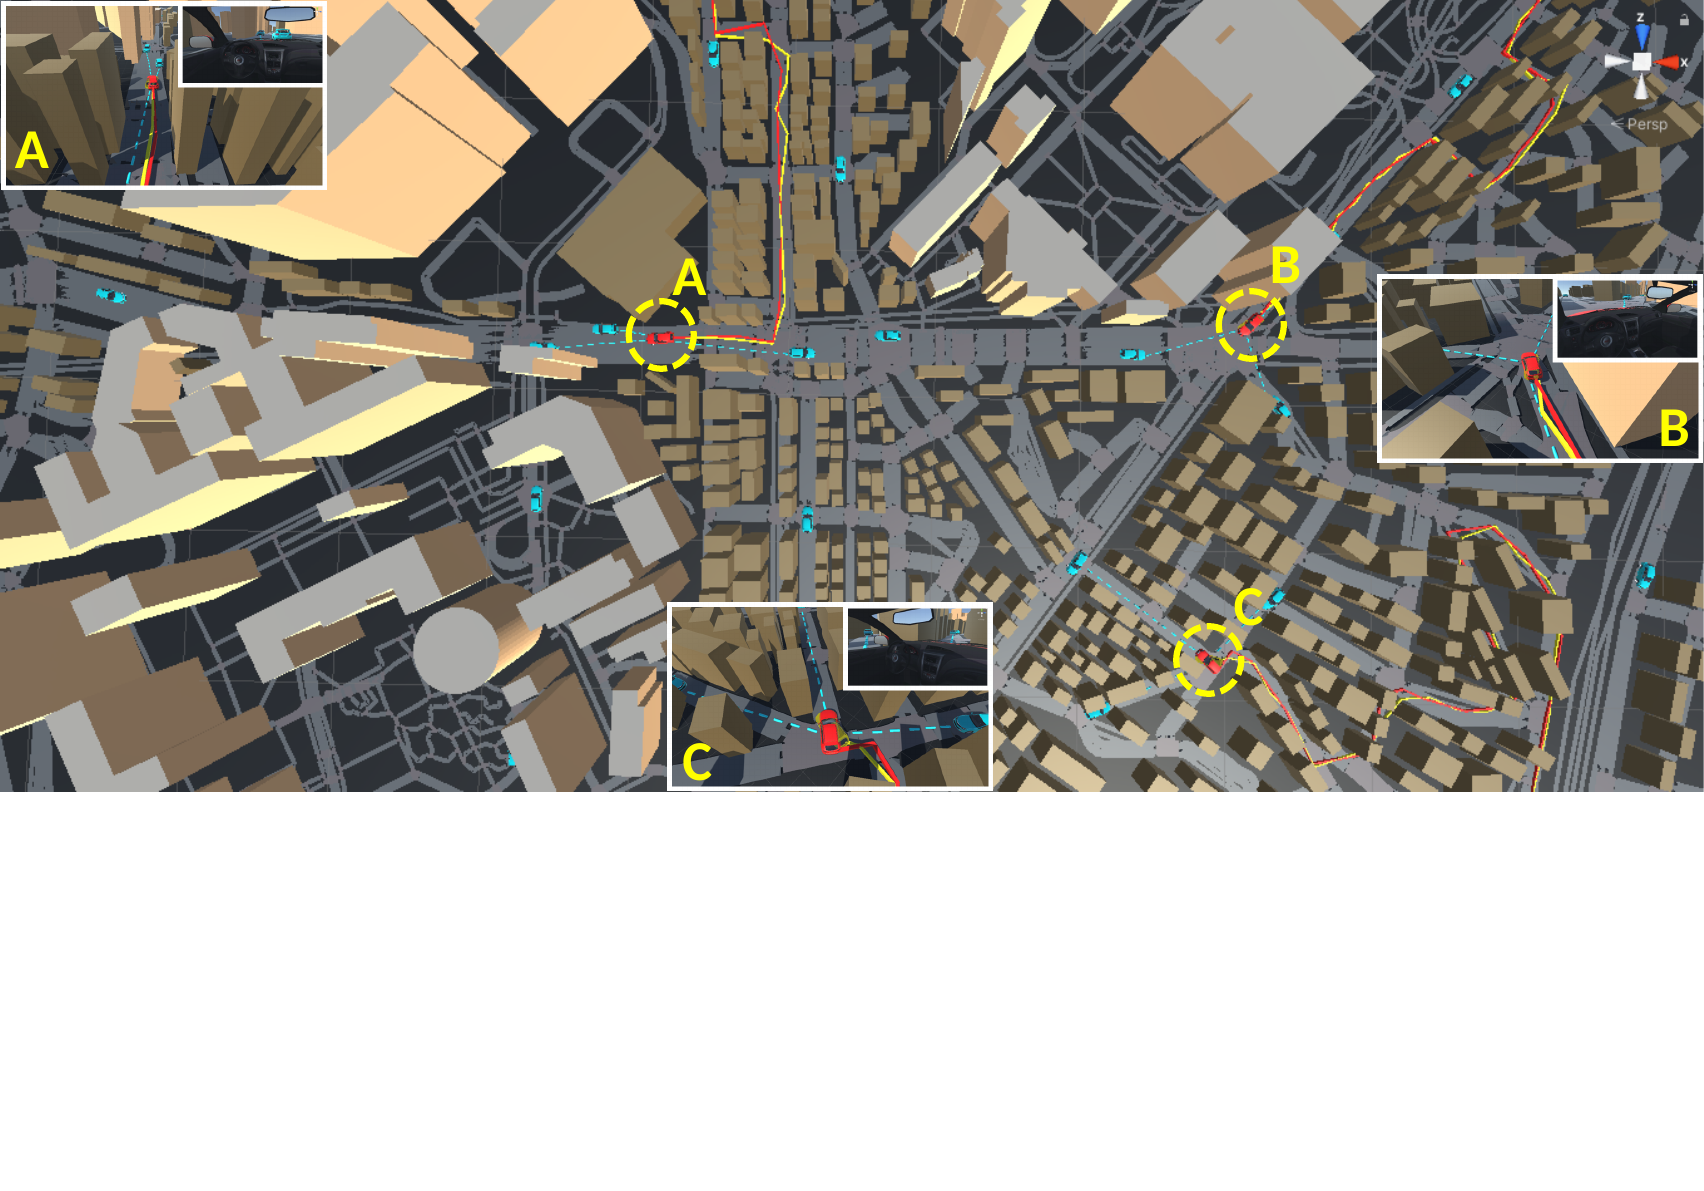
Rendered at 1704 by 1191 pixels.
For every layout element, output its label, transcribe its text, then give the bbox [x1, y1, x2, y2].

text_box C [667, 792, 740, 800]
picture [0, 0, 1704, 792]
